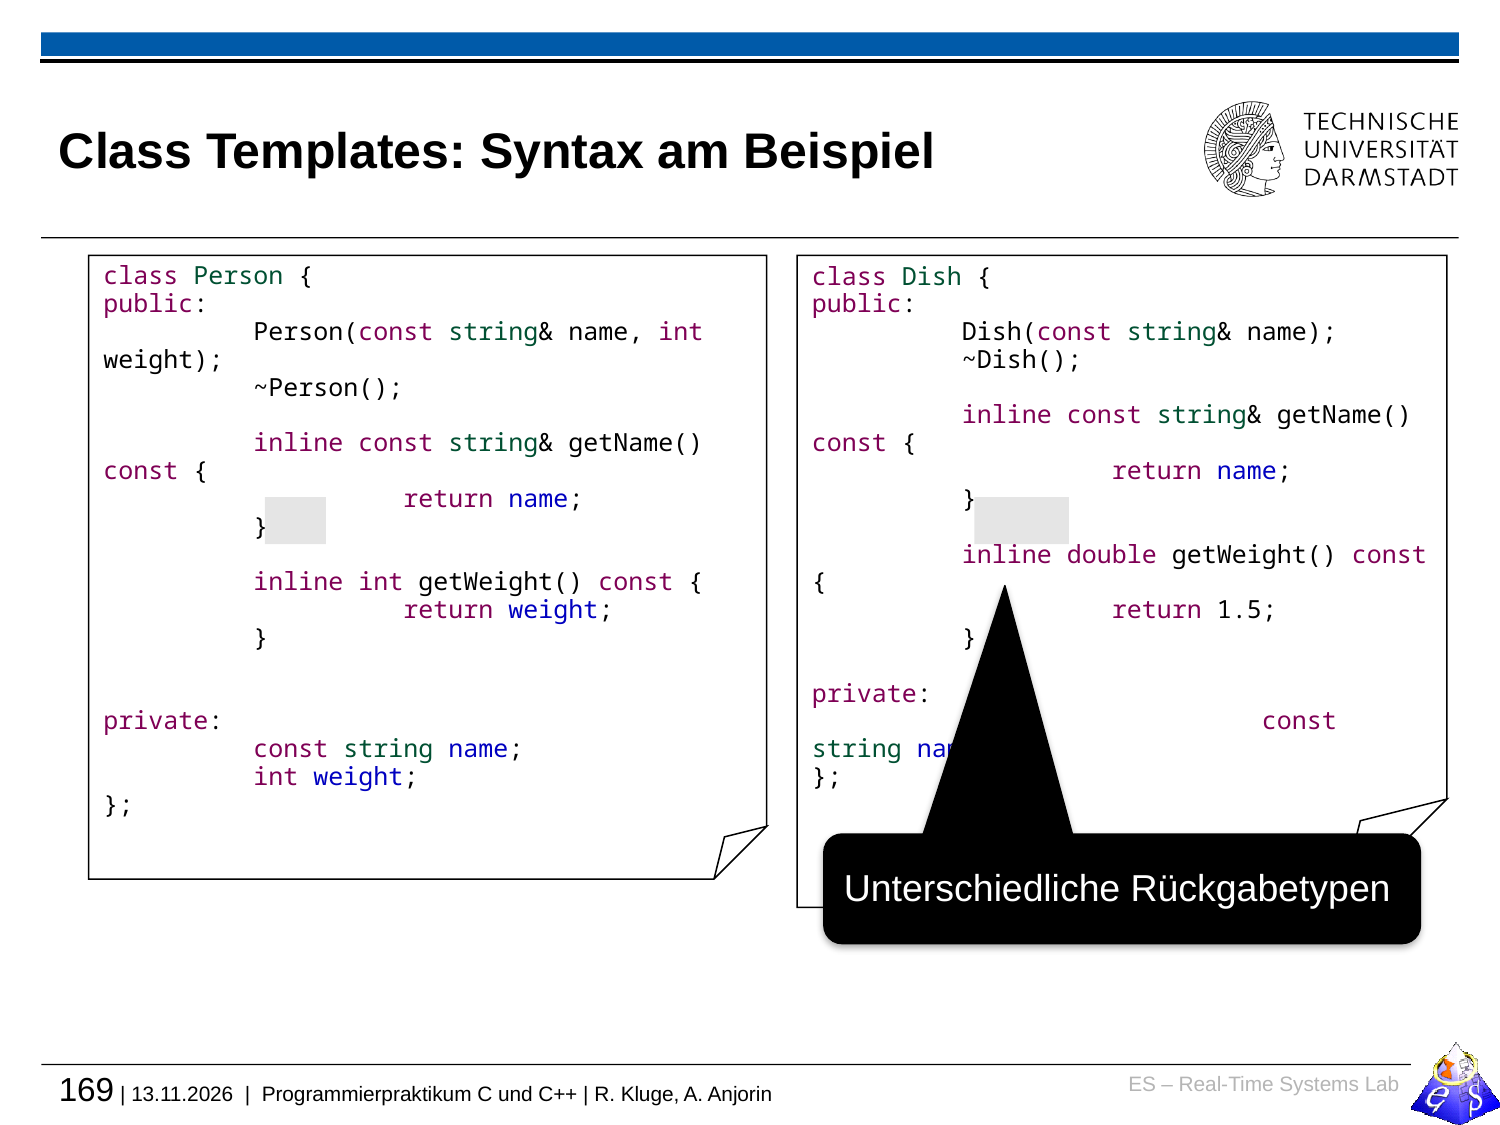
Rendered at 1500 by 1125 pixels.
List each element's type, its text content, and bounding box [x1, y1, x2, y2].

picture [1411, 1041, 1500, 1125]
text_box Unterschiedliche Rückgabetypen [823, 584, 1422, 945]
picture [1187, 84, 1483, 214]
text_box class Dish { public: Dish(const string& name); ~Dish(); inline const string& getName() const { return name; } inline double getWeight() const { return 1.5; } private: const string name; }; [797, 255, 1447, 908]
text_box [974, 497, 1069, 545]
title Class Templates: Syntax am Beispiel [58, 80, 1187, 218]
text_box class Person { public: Person(const string& name, int weight); ~Person(); inline const string& getName() const { return name; } inline int getWeight() const { return weight; } private: const string name; int weight; }; [88, 255, 767, 880]
text_box [264, 497, 326, 545]
